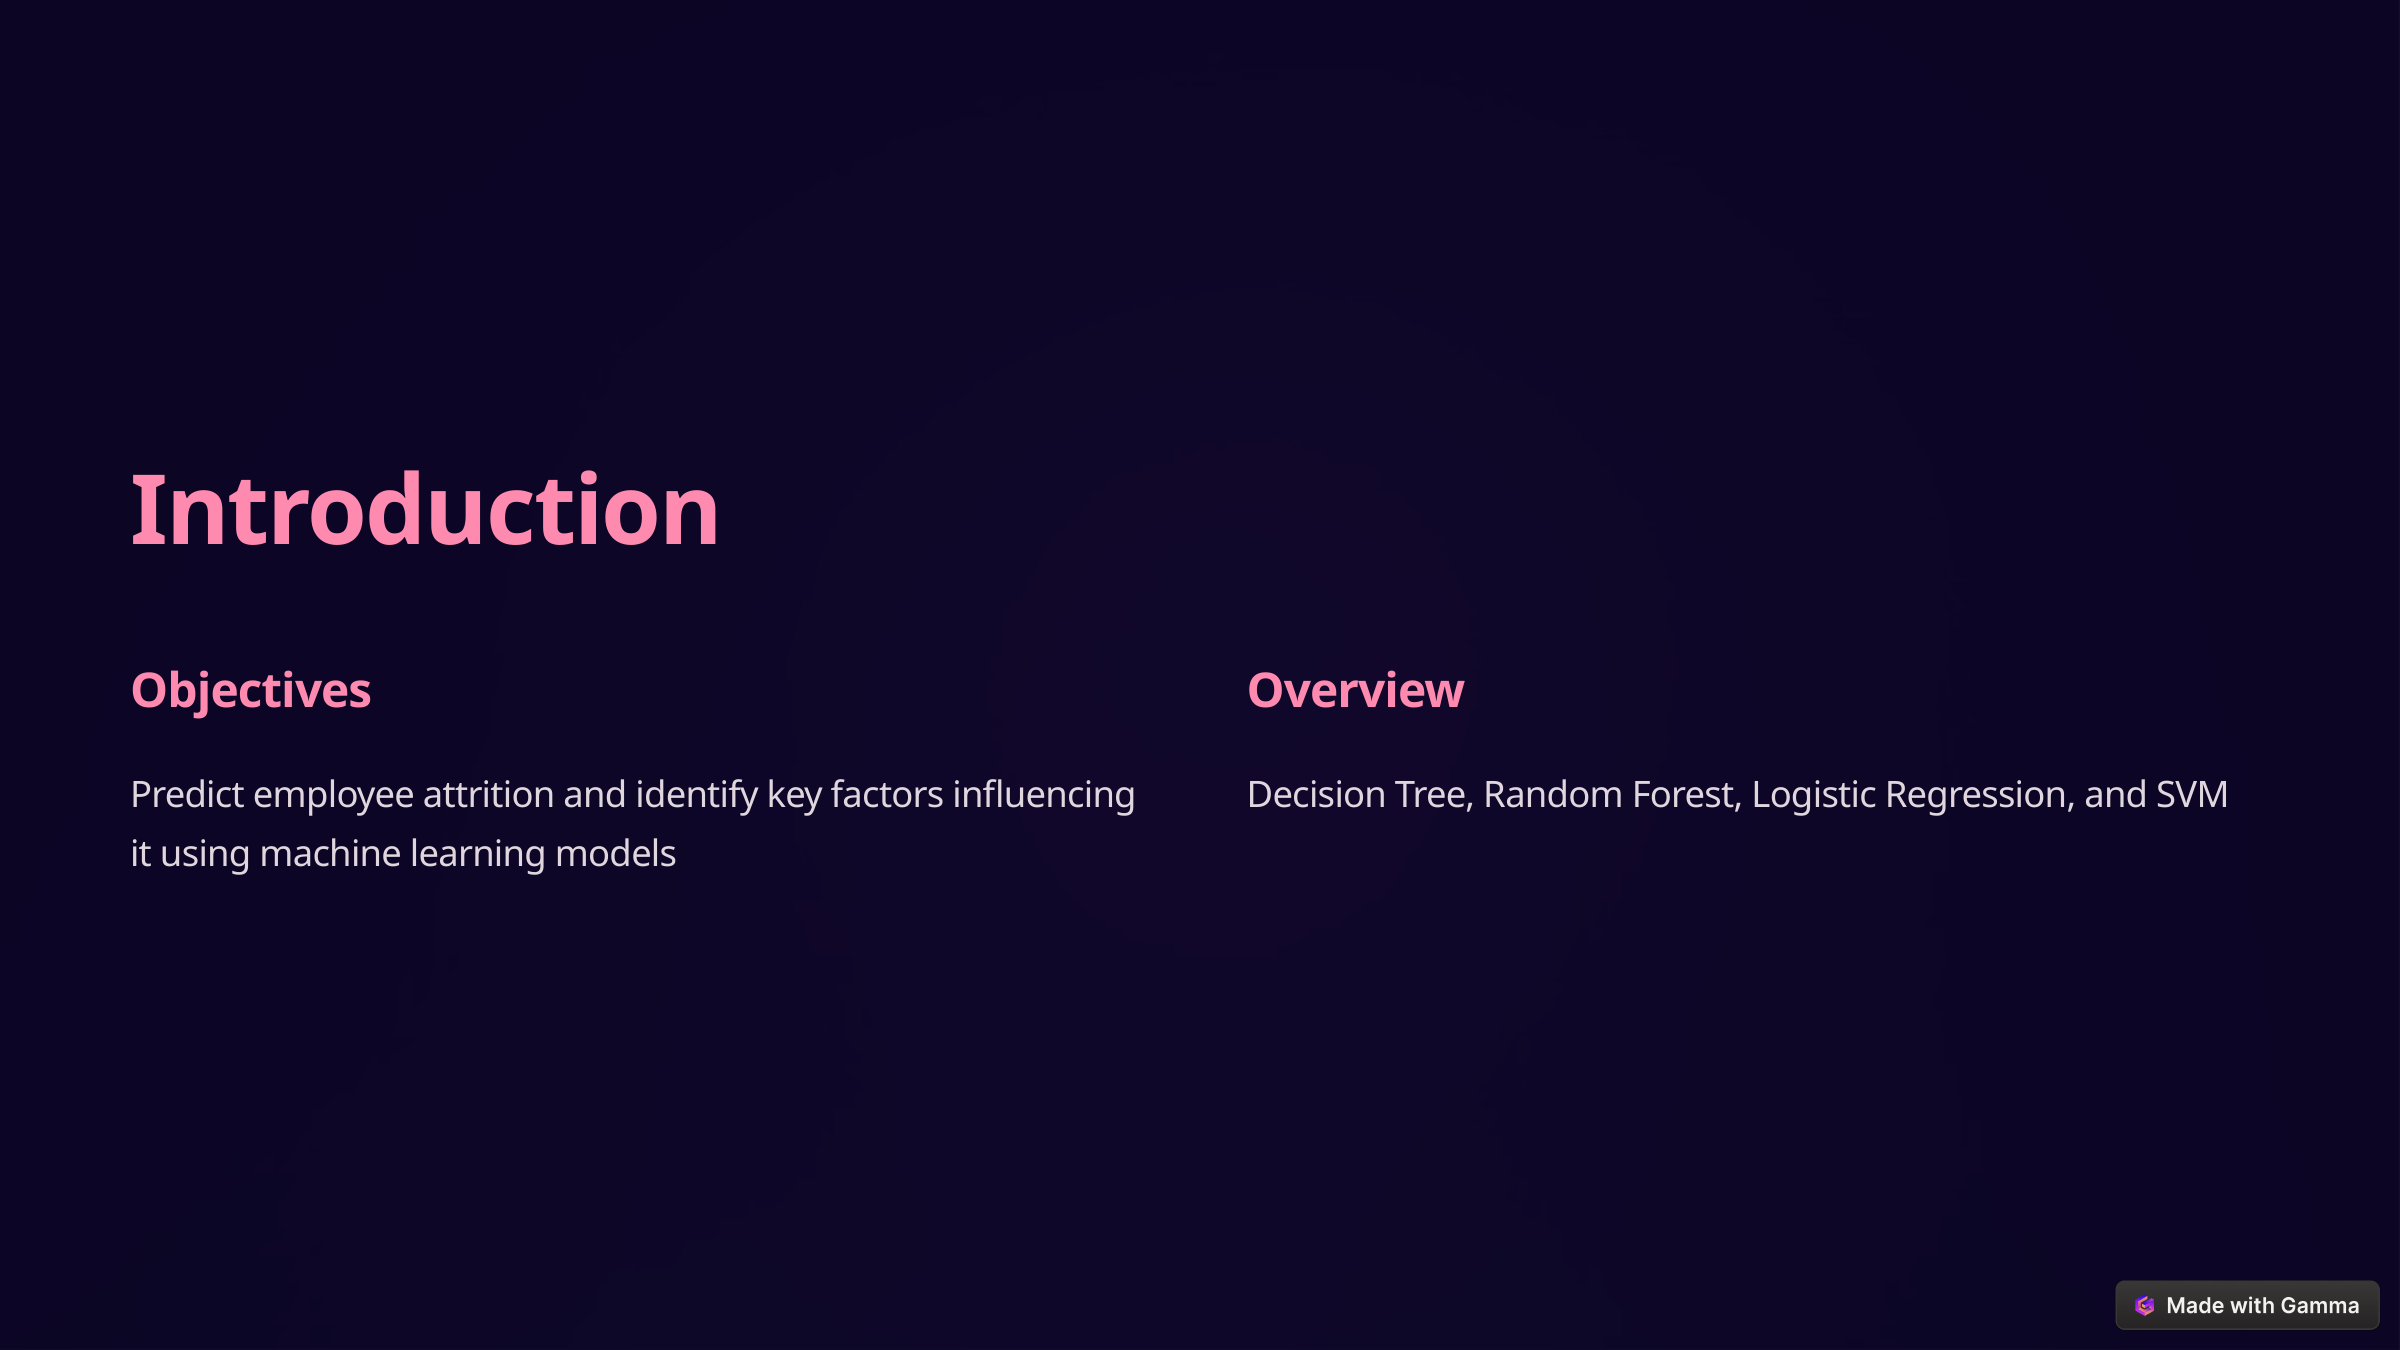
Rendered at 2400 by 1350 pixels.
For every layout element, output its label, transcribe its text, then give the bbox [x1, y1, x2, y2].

picture [2106, 1271, 2389, 1339]
text_box Overview [1246, 657, 1735, 719]
text_box Objectives [130, 657, 619, 719]
text_box Decision Tree, Random Forest, Logistic Regression, and SVM [1246, 755, 2271, 875]
text_box Predict employee attrition and identify key factors influencing it using machine learning models [130, 755, 1155, 875]
text_box Introduction [130, 442, 1107, 565]
